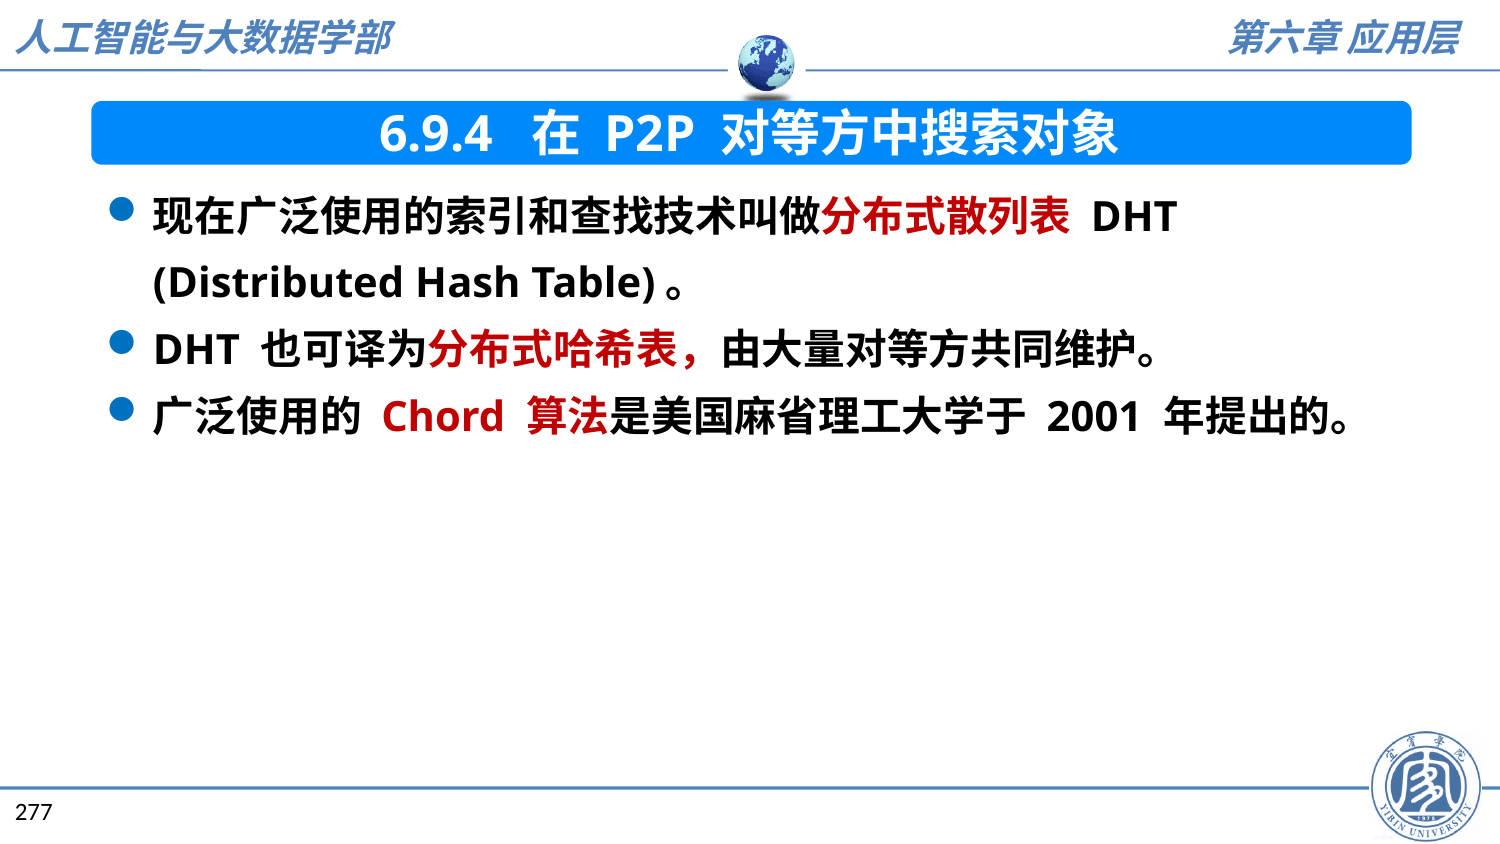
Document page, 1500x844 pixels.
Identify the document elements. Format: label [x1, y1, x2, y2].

picture [736, 33, 796, 94]
text_box [91, 94, 1412, 447]
slide_number [0, 787, 350, 833]
